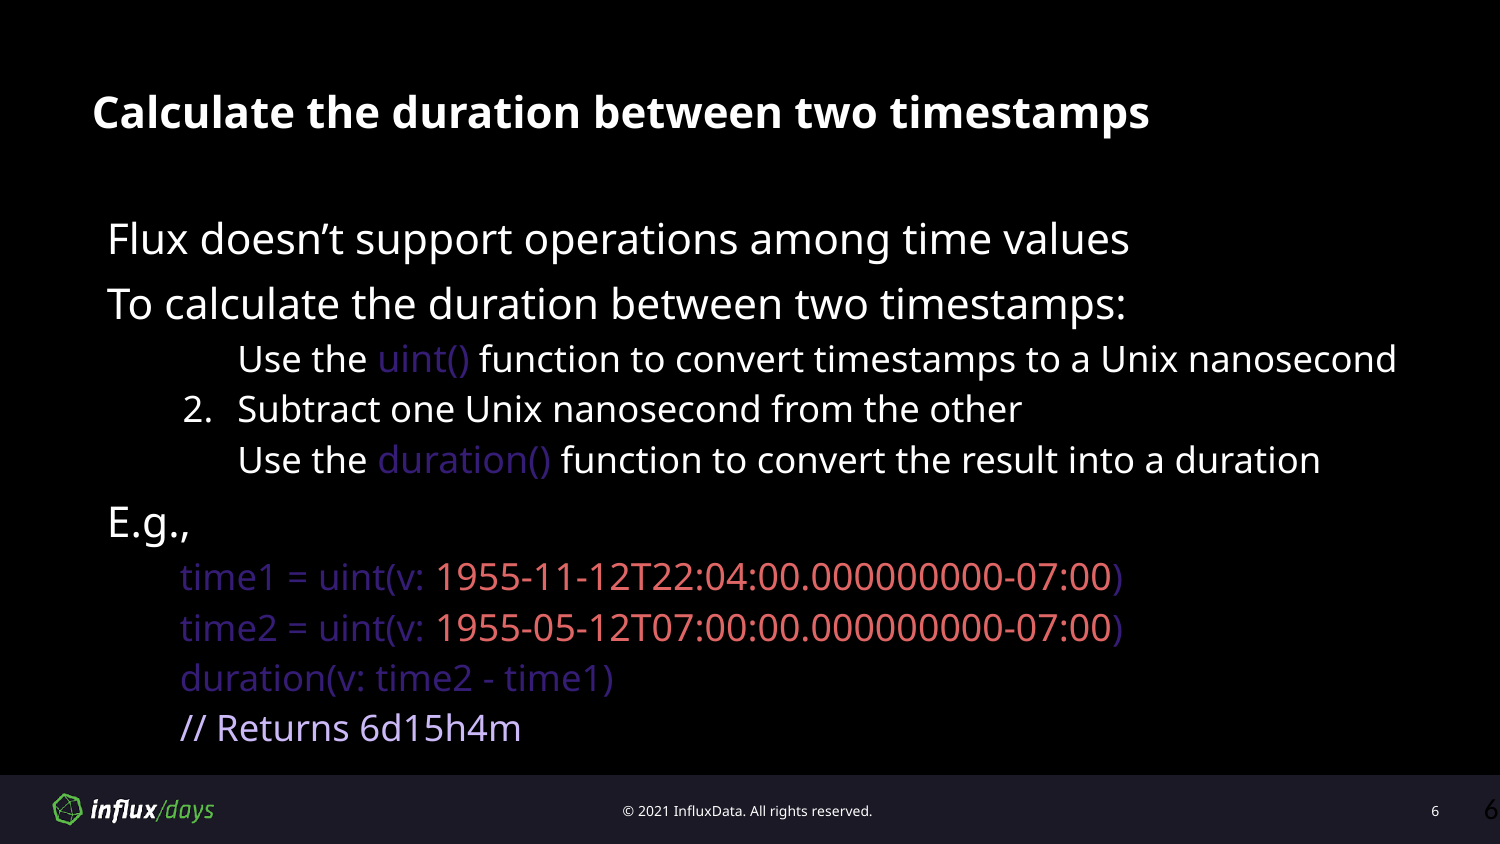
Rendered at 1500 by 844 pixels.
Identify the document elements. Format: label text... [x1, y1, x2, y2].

title Calculate the duration between two timestamps [76, 33, 1424, 196]
picture [0, 775, 1500, 844]
list Flux doesn’t support operations among time values To calculate the duration between two timestamps: Use the uint() function to convert timestamps to a Unix nanosecond Subtract one Unix nanosecond from the other Use the duration() function to convert the result into a duration E.g., time1 = uint(v: 1955-11-12T22:04:00.000000000-07:00) time2 = uint(v: 1955-05-12T07:00:00.000000000-07:00) duration(v: time2 - time1) // Returns 6d15h4m [76, 204, 1424, 761]
slide_number ‹#› [1468, 782, 1500, 827]
